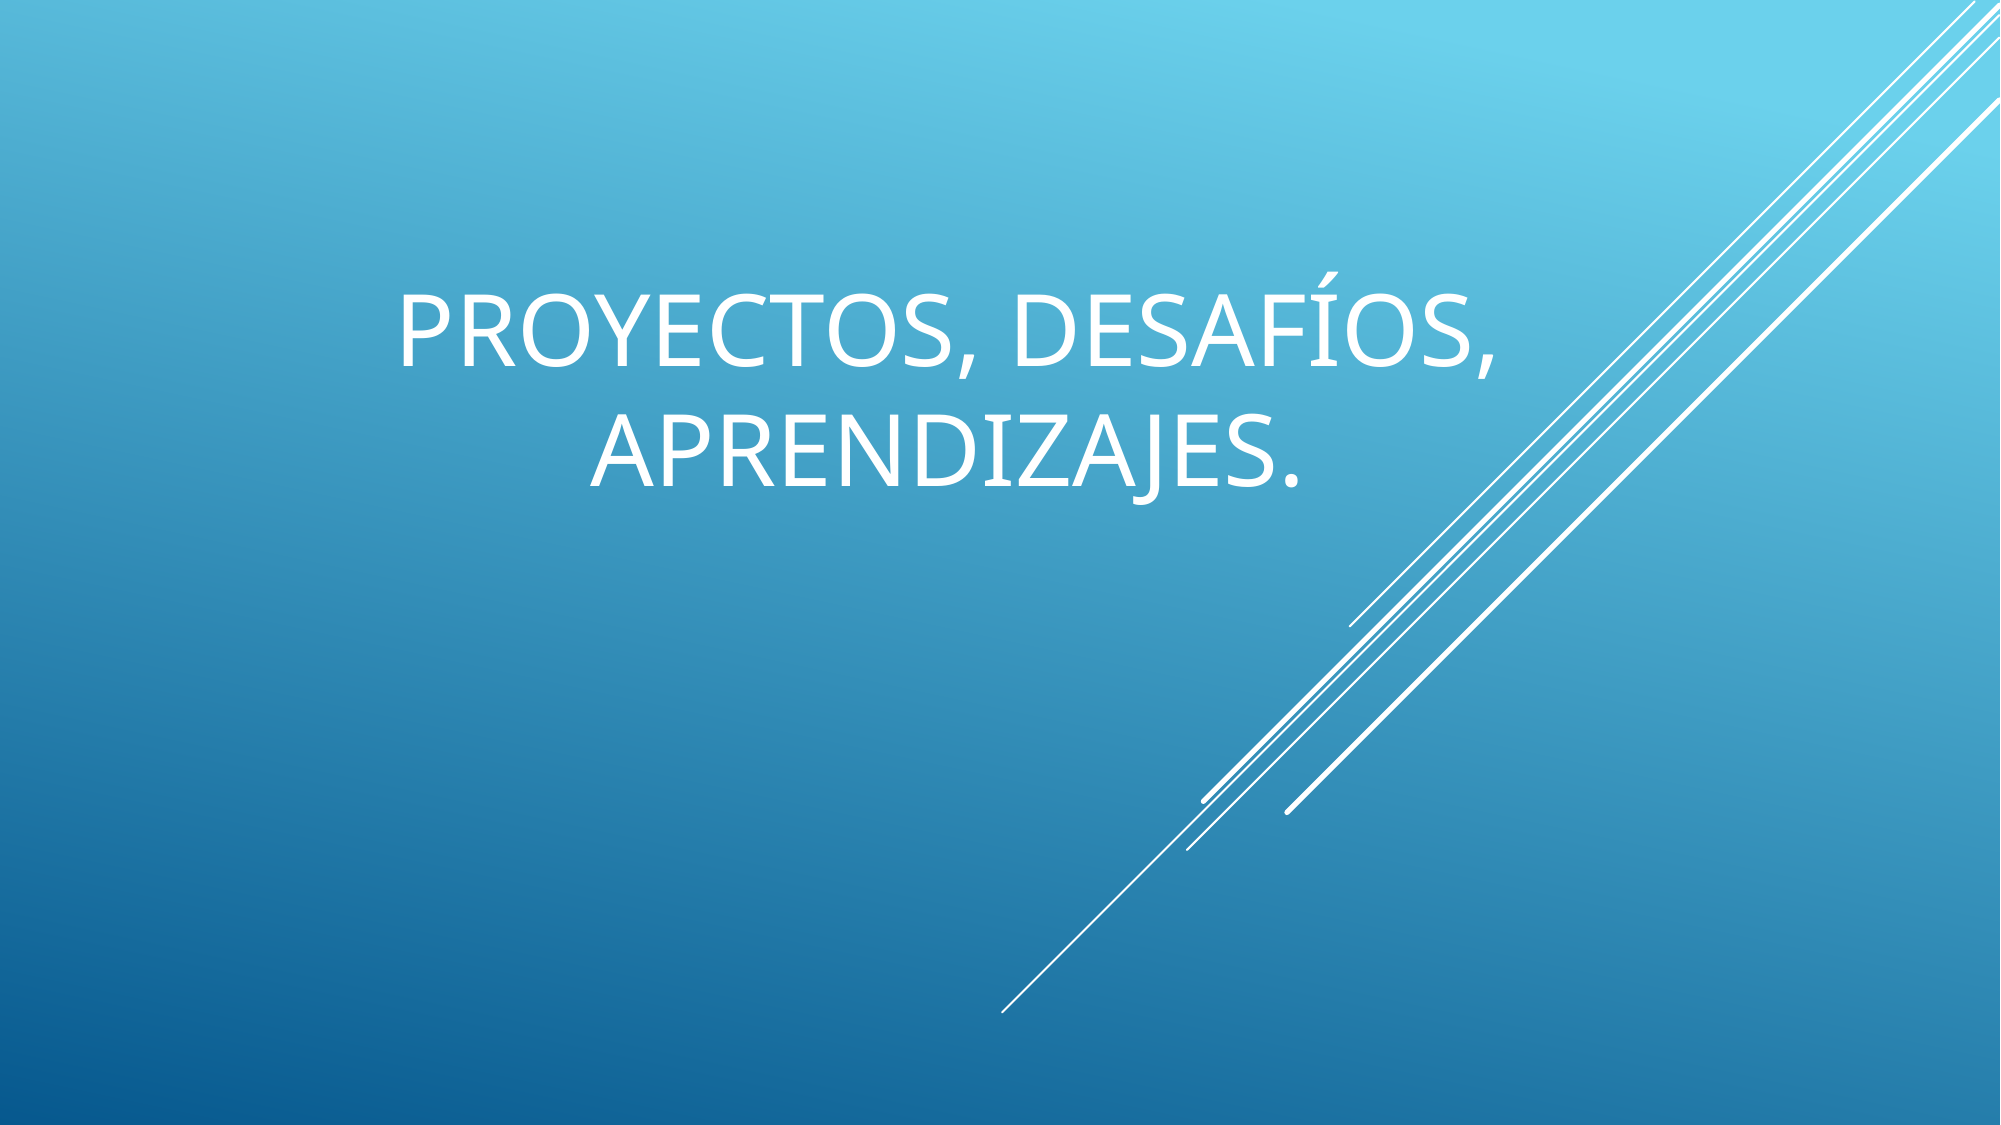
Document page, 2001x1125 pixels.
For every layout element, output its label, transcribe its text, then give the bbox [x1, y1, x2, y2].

title PROYECTOS, DESAFÍOS, APRENDIZAJES. [292, 26, 1605, 515]
